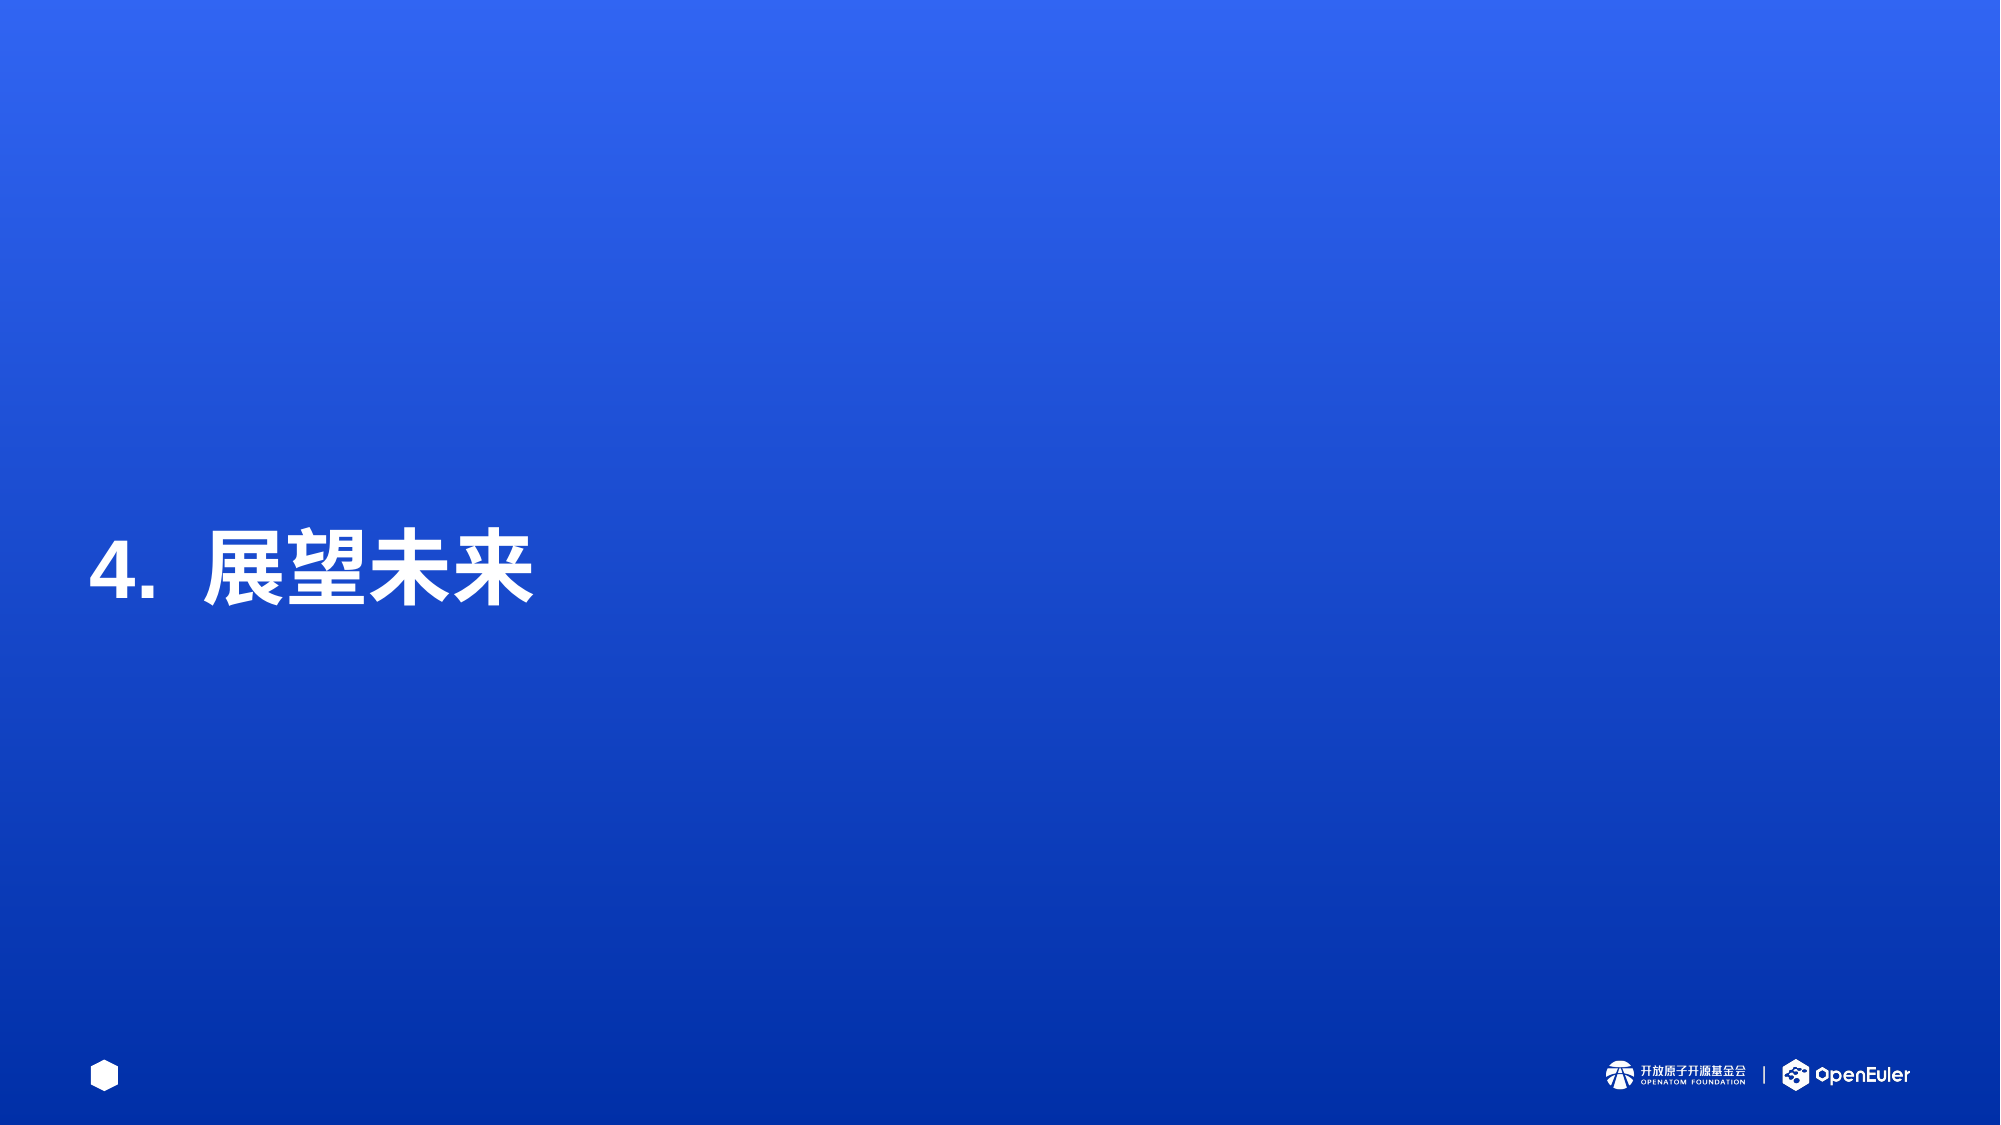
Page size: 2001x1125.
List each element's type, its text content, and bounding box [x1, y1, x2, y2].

slide_number [73, 1045, 136, 1106]
picture [1606, 1059, 1910, 1091]
title 4. 展望未来 [75, 501, 1926, 624]
